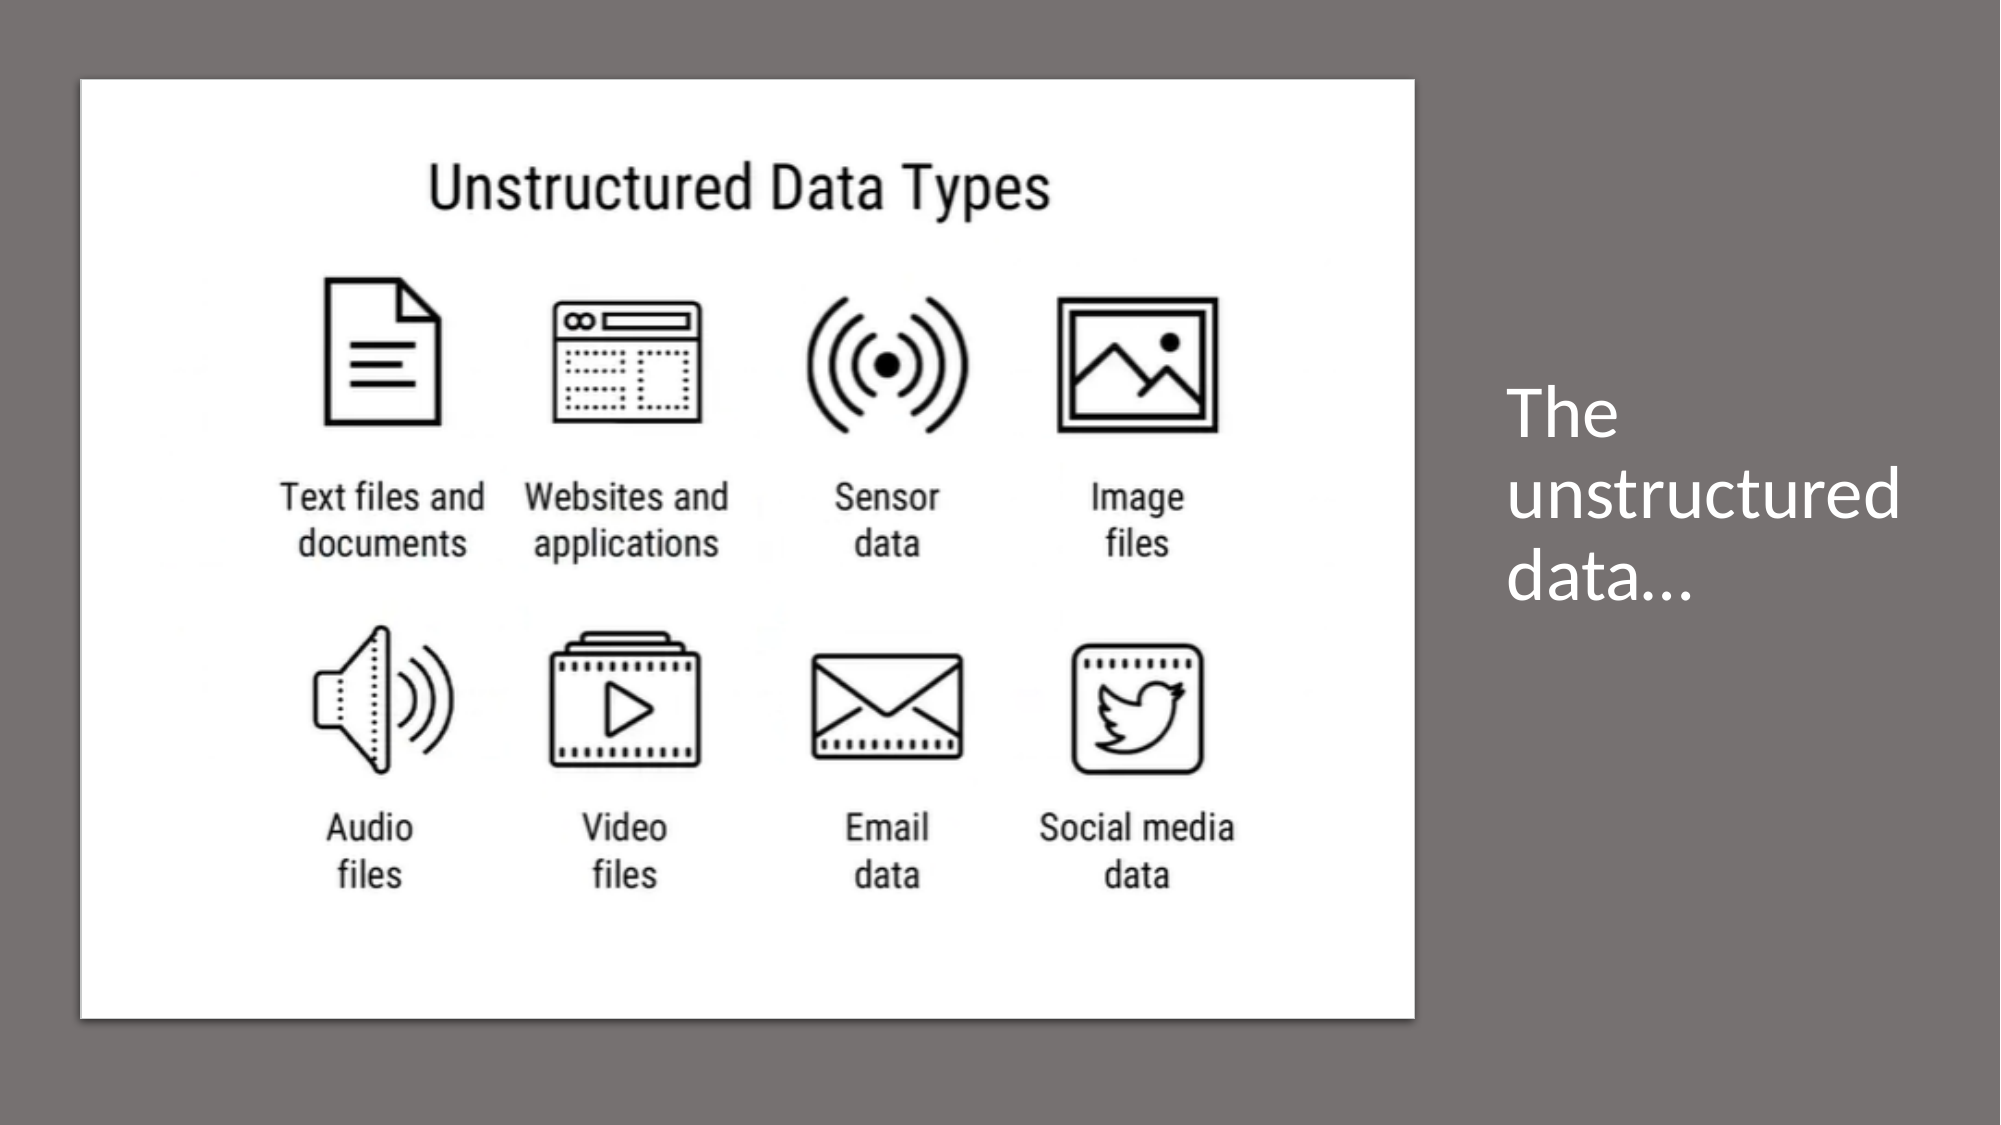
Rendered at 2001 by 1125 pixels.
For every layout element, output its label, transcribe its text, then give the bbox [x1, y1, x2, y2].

text_box [0, 0, 2000, 1125]
text_box [80, 79, 1415, 1019]
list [159, 154, 1336, 944]
title The unstructured data… [1491, 101, 1921, 888]
